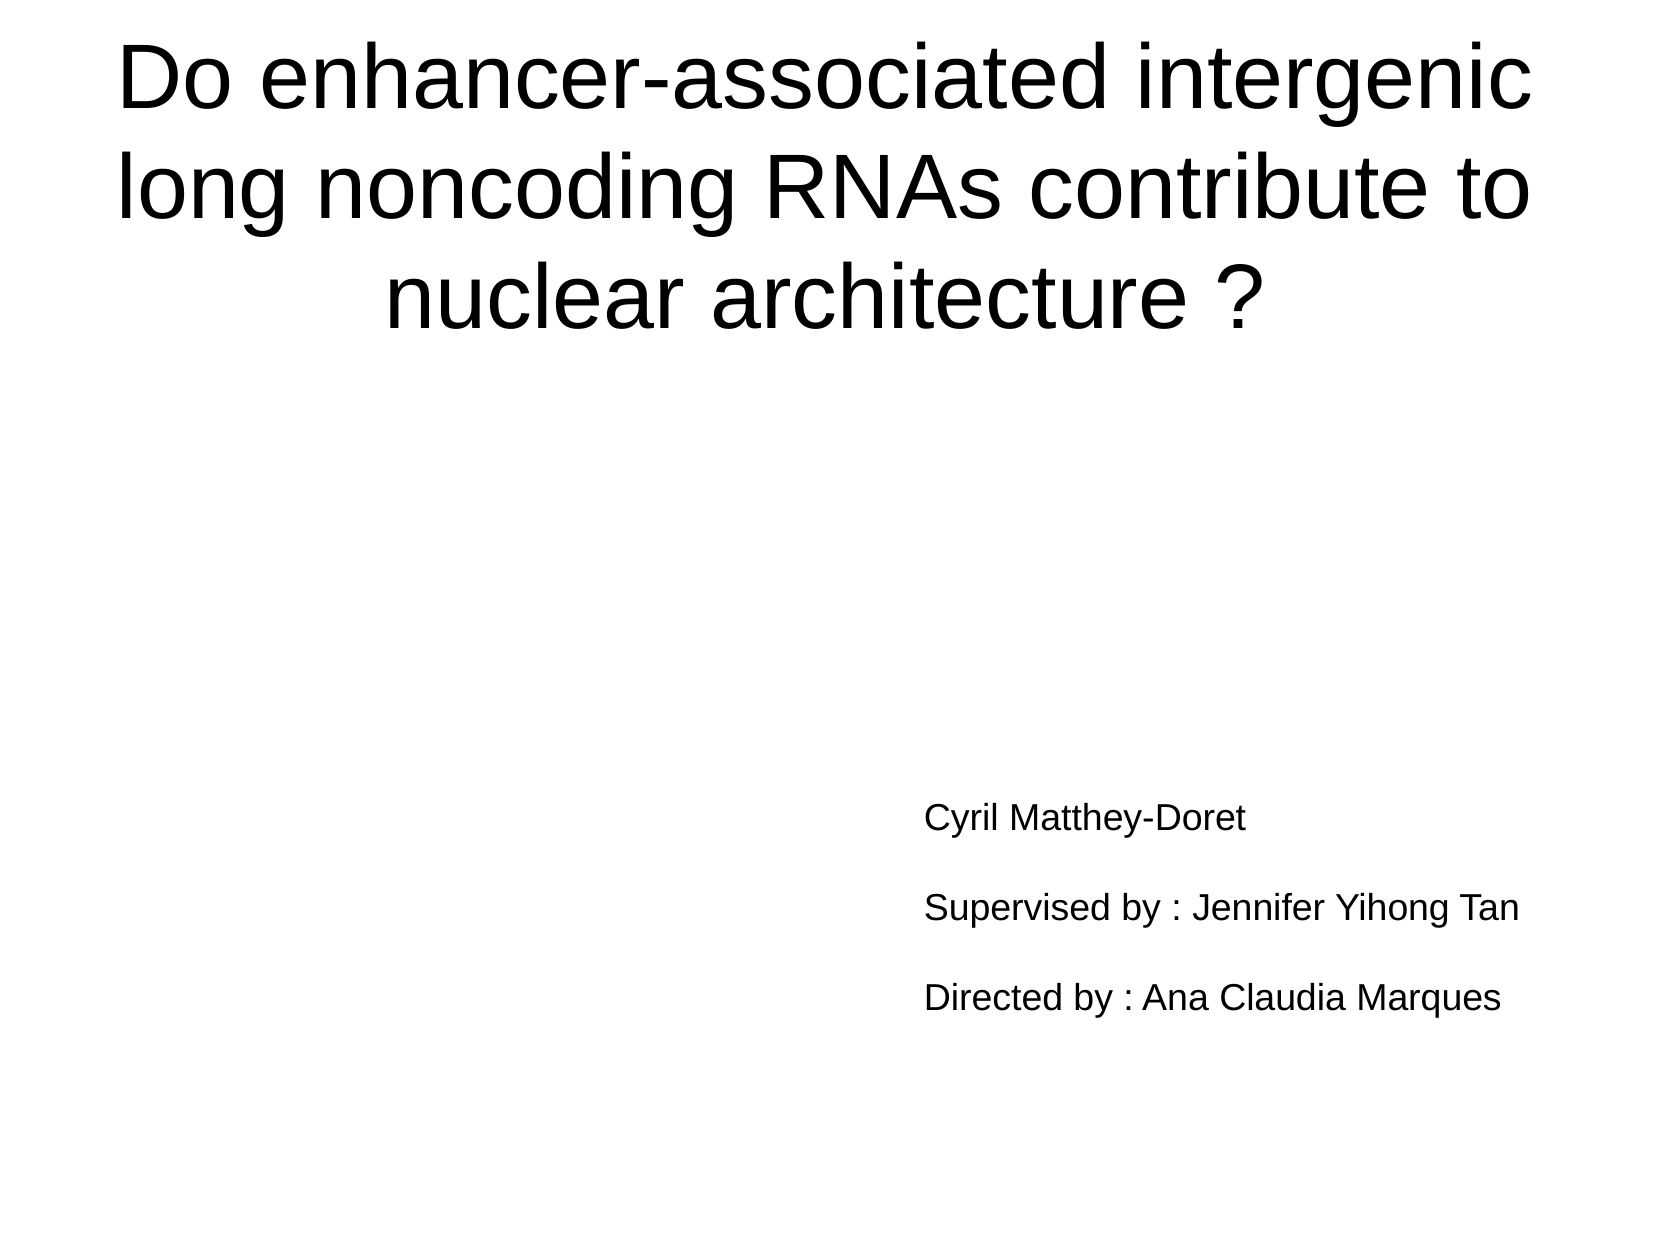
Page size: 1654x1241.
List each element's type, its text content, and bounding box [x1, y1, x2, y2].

text_box [82, 312, 1570, 1008]
text_box Cyril Matthey-Doret Supervised by : Jennifer Yihong Tan Directed by : Ana Claudia Marques [909, 785, 1641, 1009]
text_box Do enhancer-associated intergenic long noncoding RNAs contribute to nuclear architecture ? [82, 28, 1570, 312]
